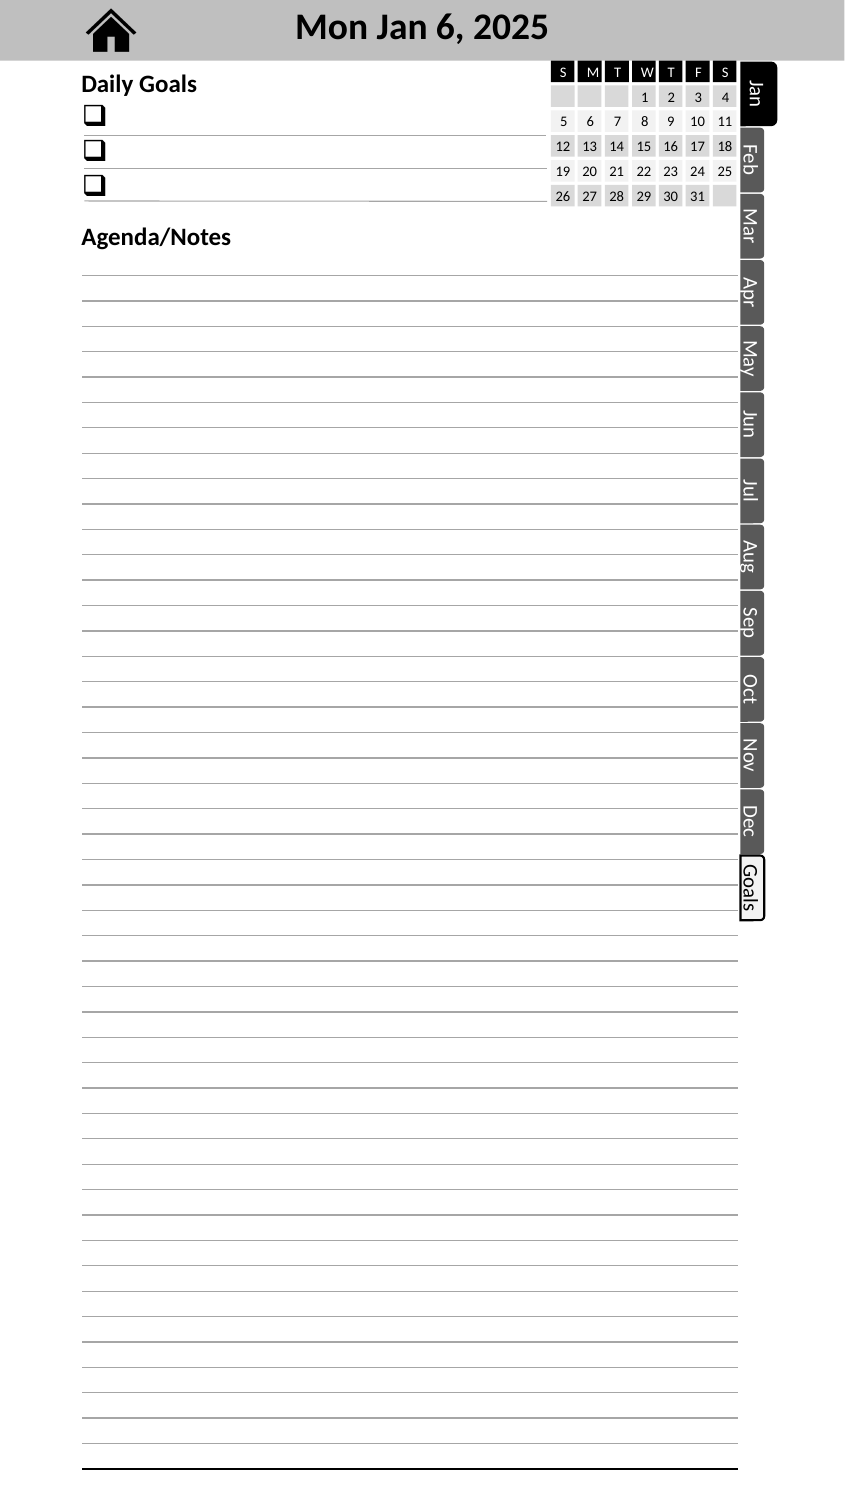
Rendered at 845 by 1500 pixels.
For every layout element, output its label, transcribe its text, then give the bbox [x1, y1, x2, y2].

picture [82, 1, 140, 59]
list Mon Jan 6, 2025 [190, 0, 655, 61]
